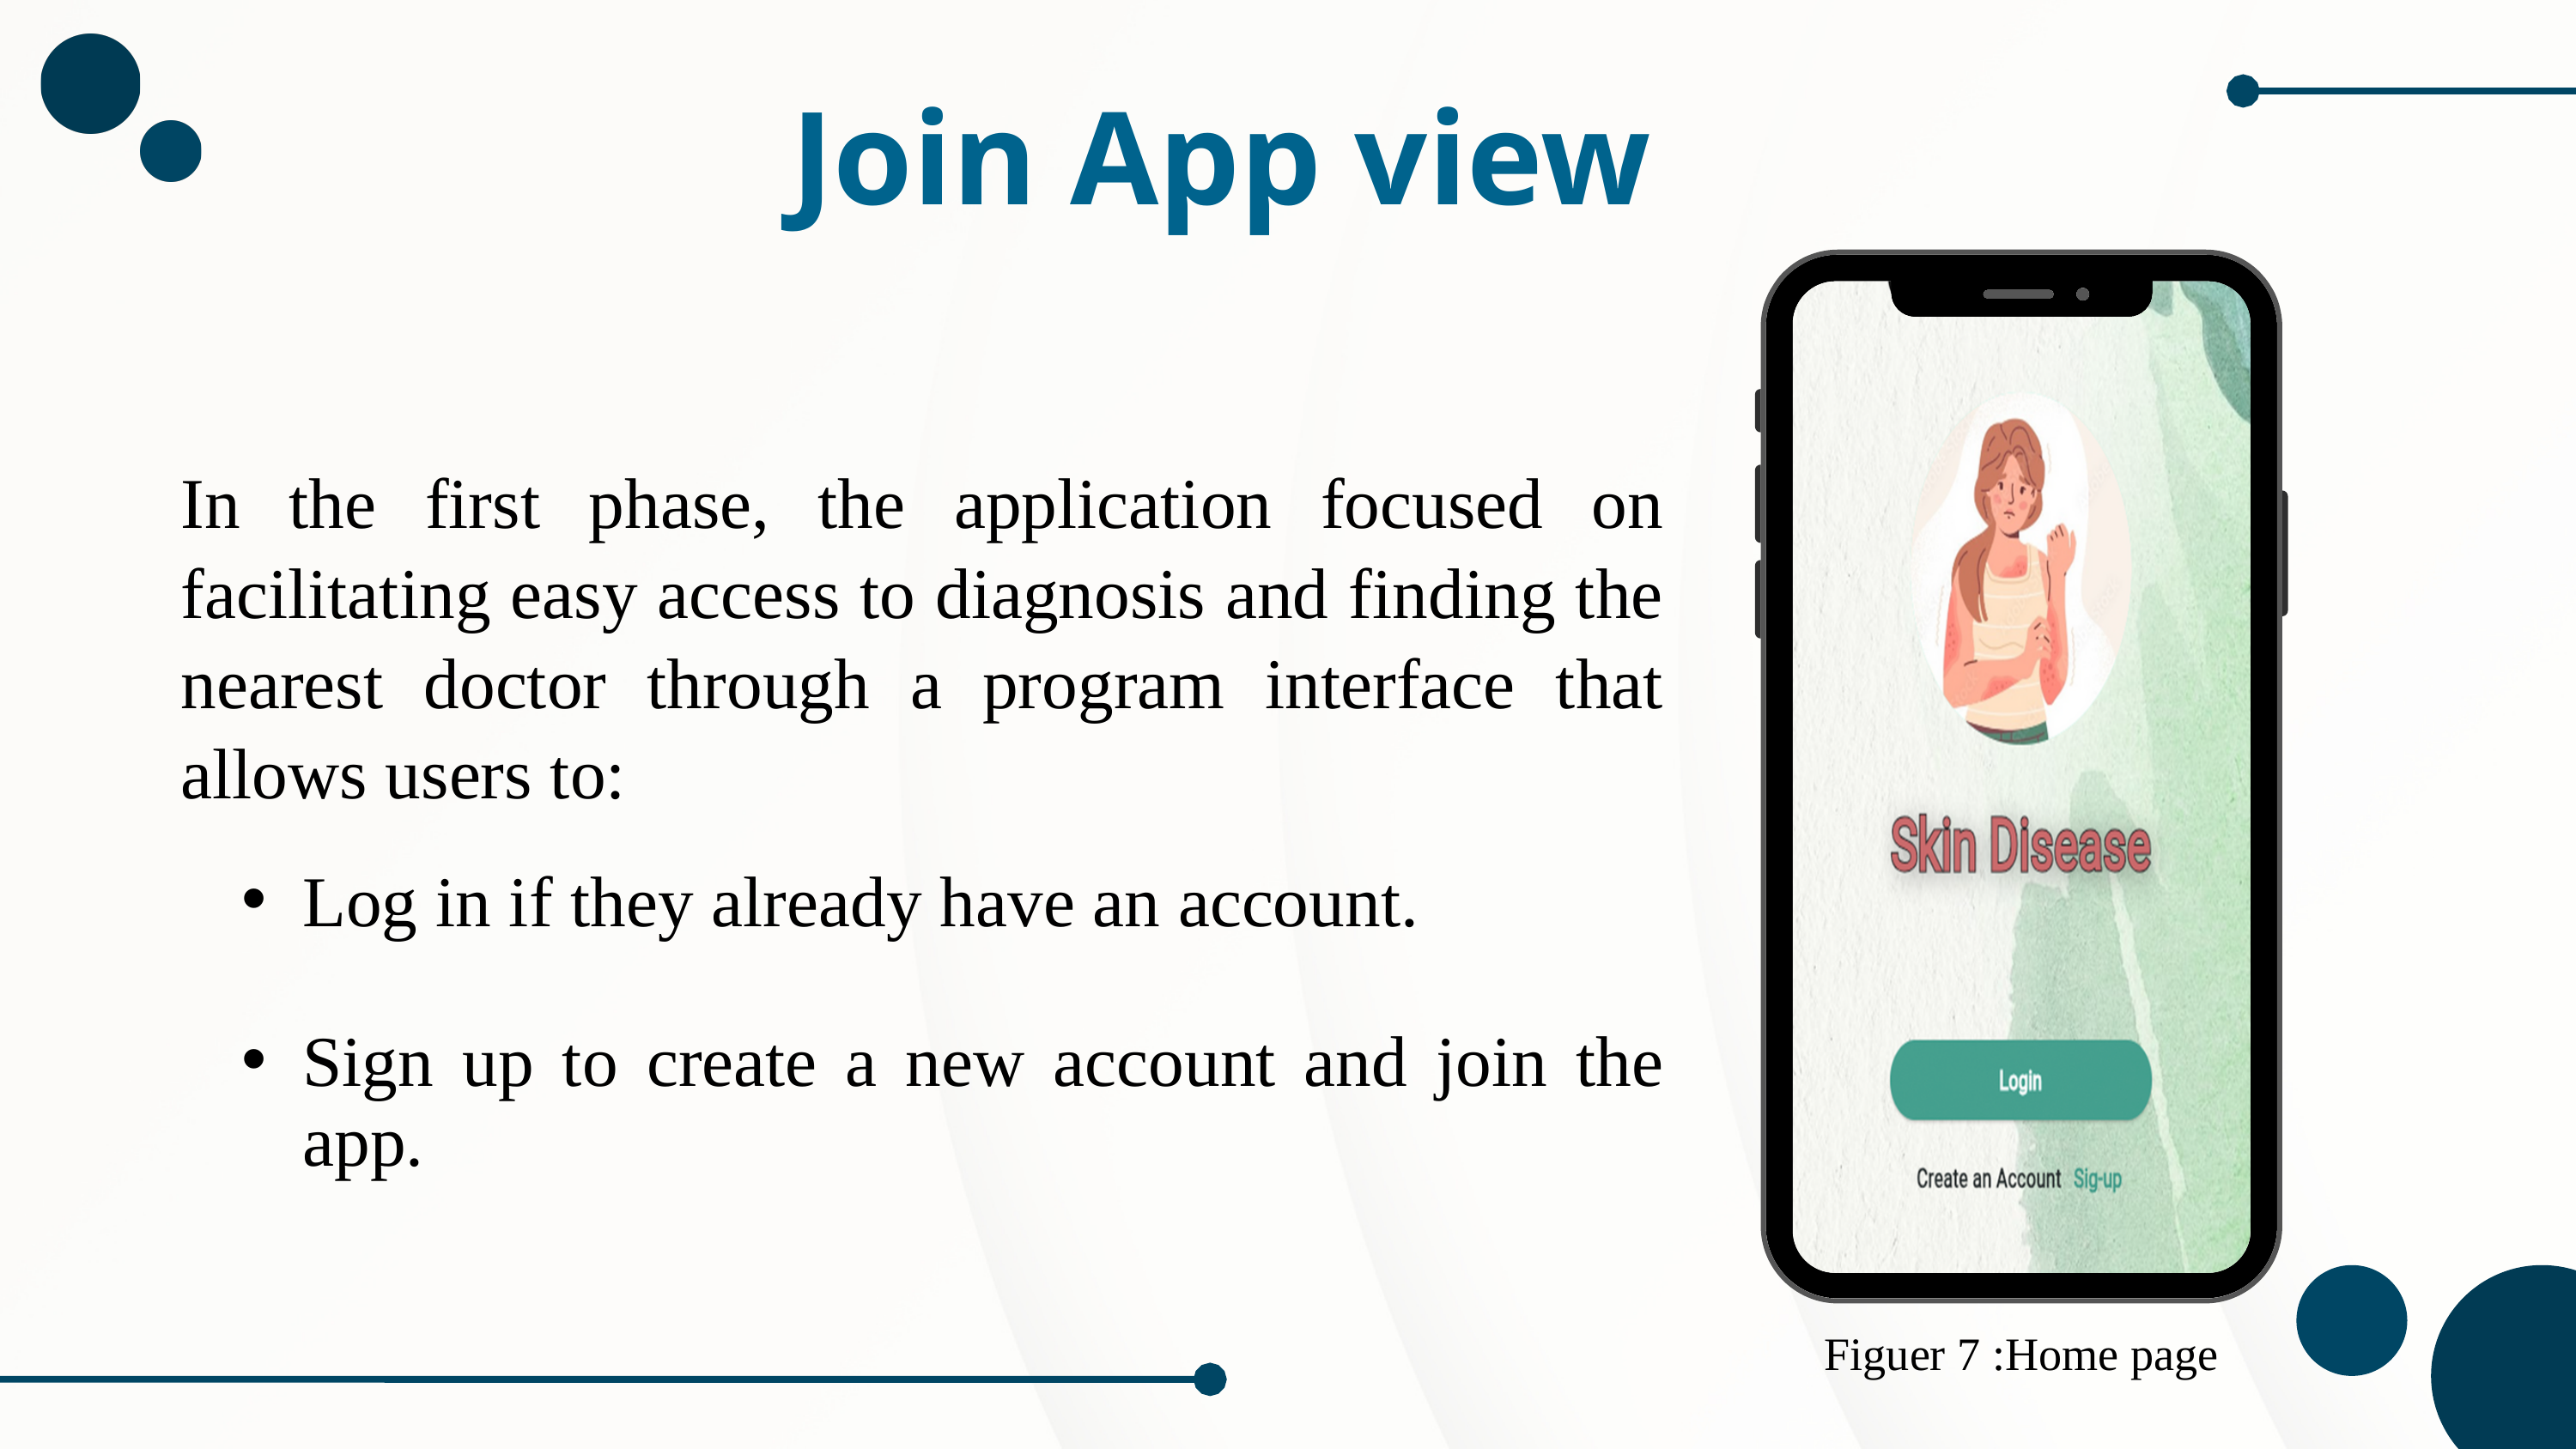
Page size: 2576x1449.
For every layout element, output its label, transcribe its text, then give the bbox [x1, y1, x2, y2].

text_box [2234, 82, 2576, 100]
text_box [0, 0, 2576, 1449]
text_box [1754, 249, 2288, 1304]
text_box Figuer 7 :Home page [1754, 1314, 2288, 1380]
text_box [0, 1370, 1219, 1389]
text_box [2430, 1264, 2576, 1449]
text_box In the first phase, the application focused on facilitating easy access to diagnosis and finding the nearest doctor through a program interface that allows users to: Log in if they already have an account. Sign up to create a new account and join the app. [180, 452, 1666, 1181]
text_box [2296, 1264, 2408, 1377]
text_box [140, 120, 202, 182]
text_box [40, 33, 141, 134]
text_box Join App view [687, 50, 1755, 231]
